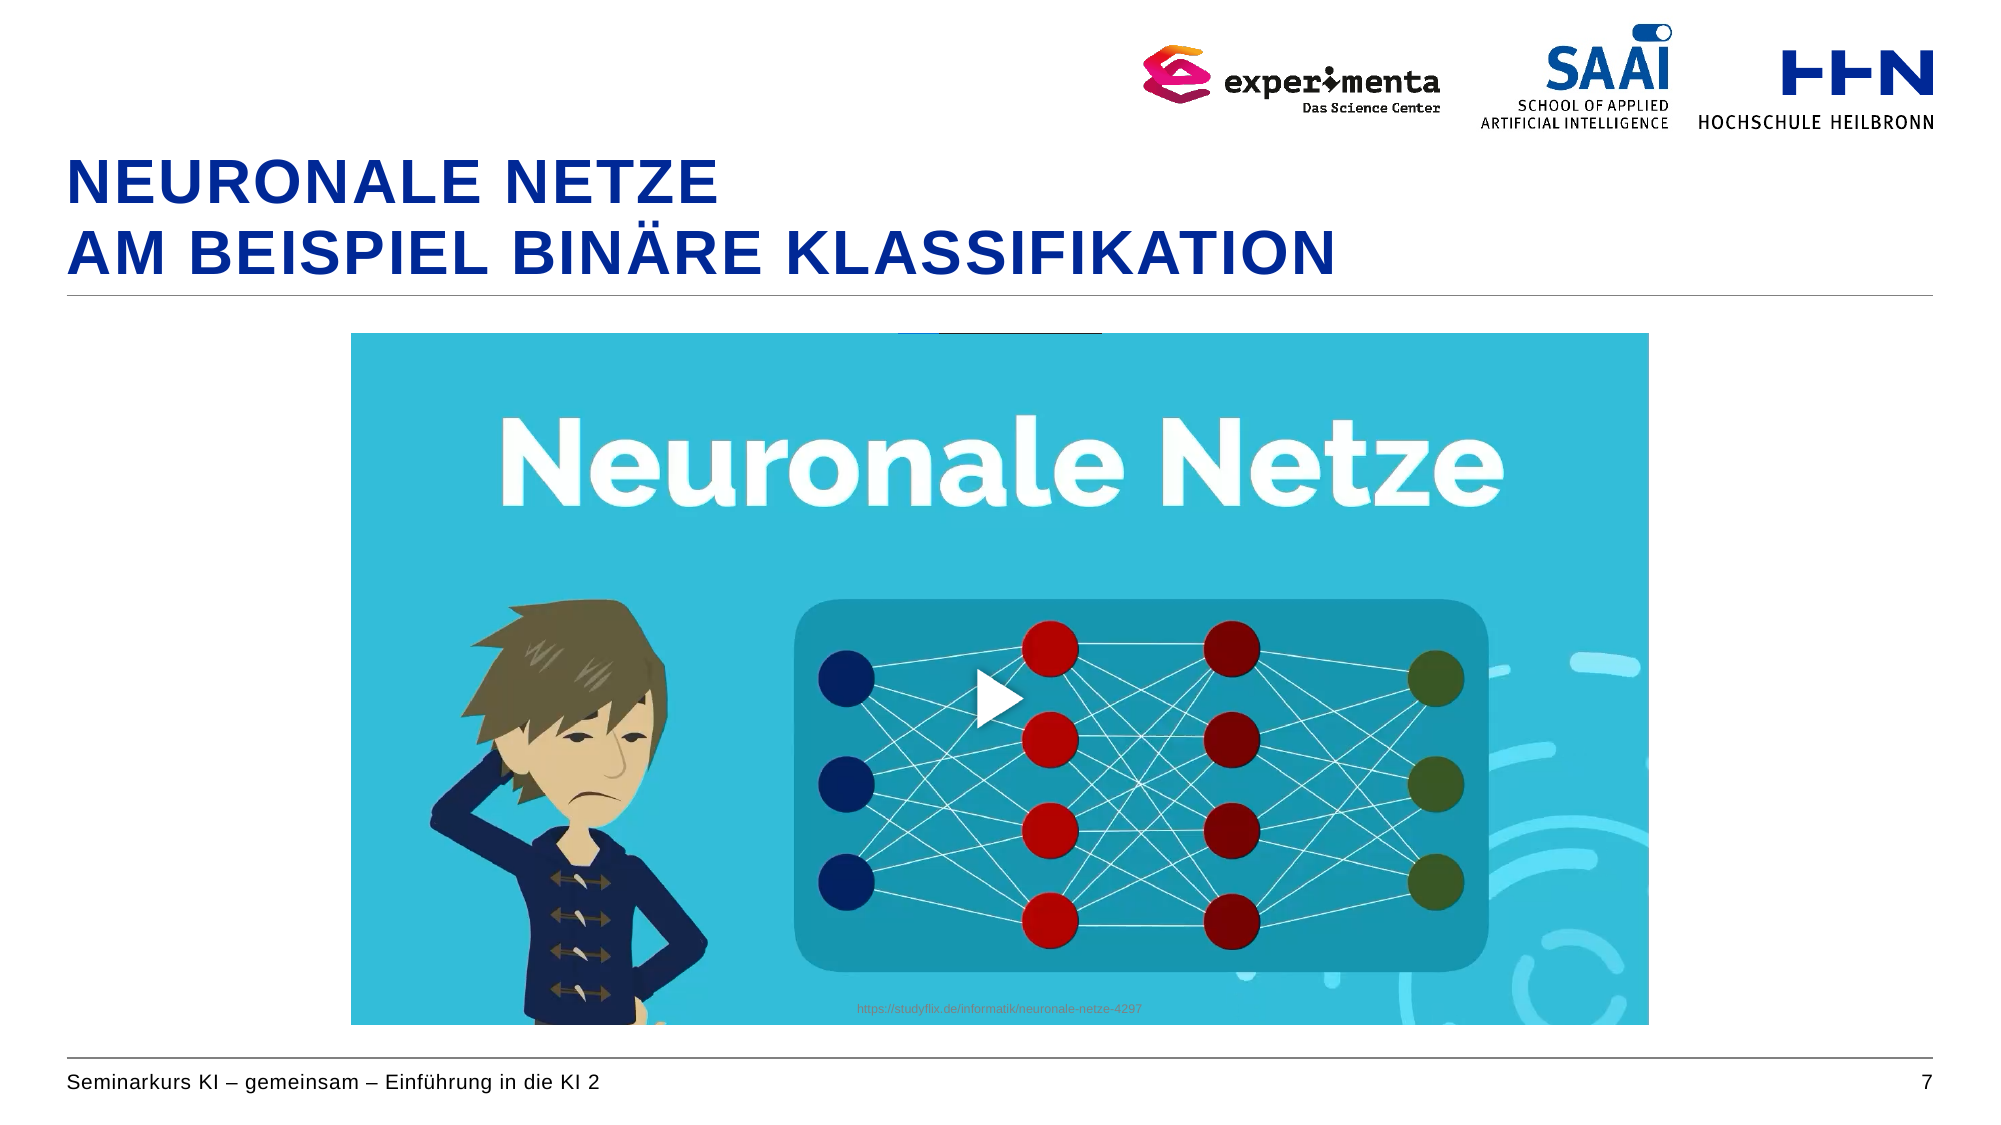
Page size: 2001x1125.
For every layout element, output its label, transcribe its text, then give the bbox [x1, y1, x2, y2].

picture [351, 333, 1649, 1025]
title Neuronale Netze Am Beispiel binäre Klassifikation [66, 147, 1933, 290]
footer Seminarkurs KI – gemeinsam – Einführung in die KI 2 [66, 1068, 1277, 1105]
picture [1085, 1, 1677, 147]
slide_number 7 [1621, 1068, 1933, 1105]
